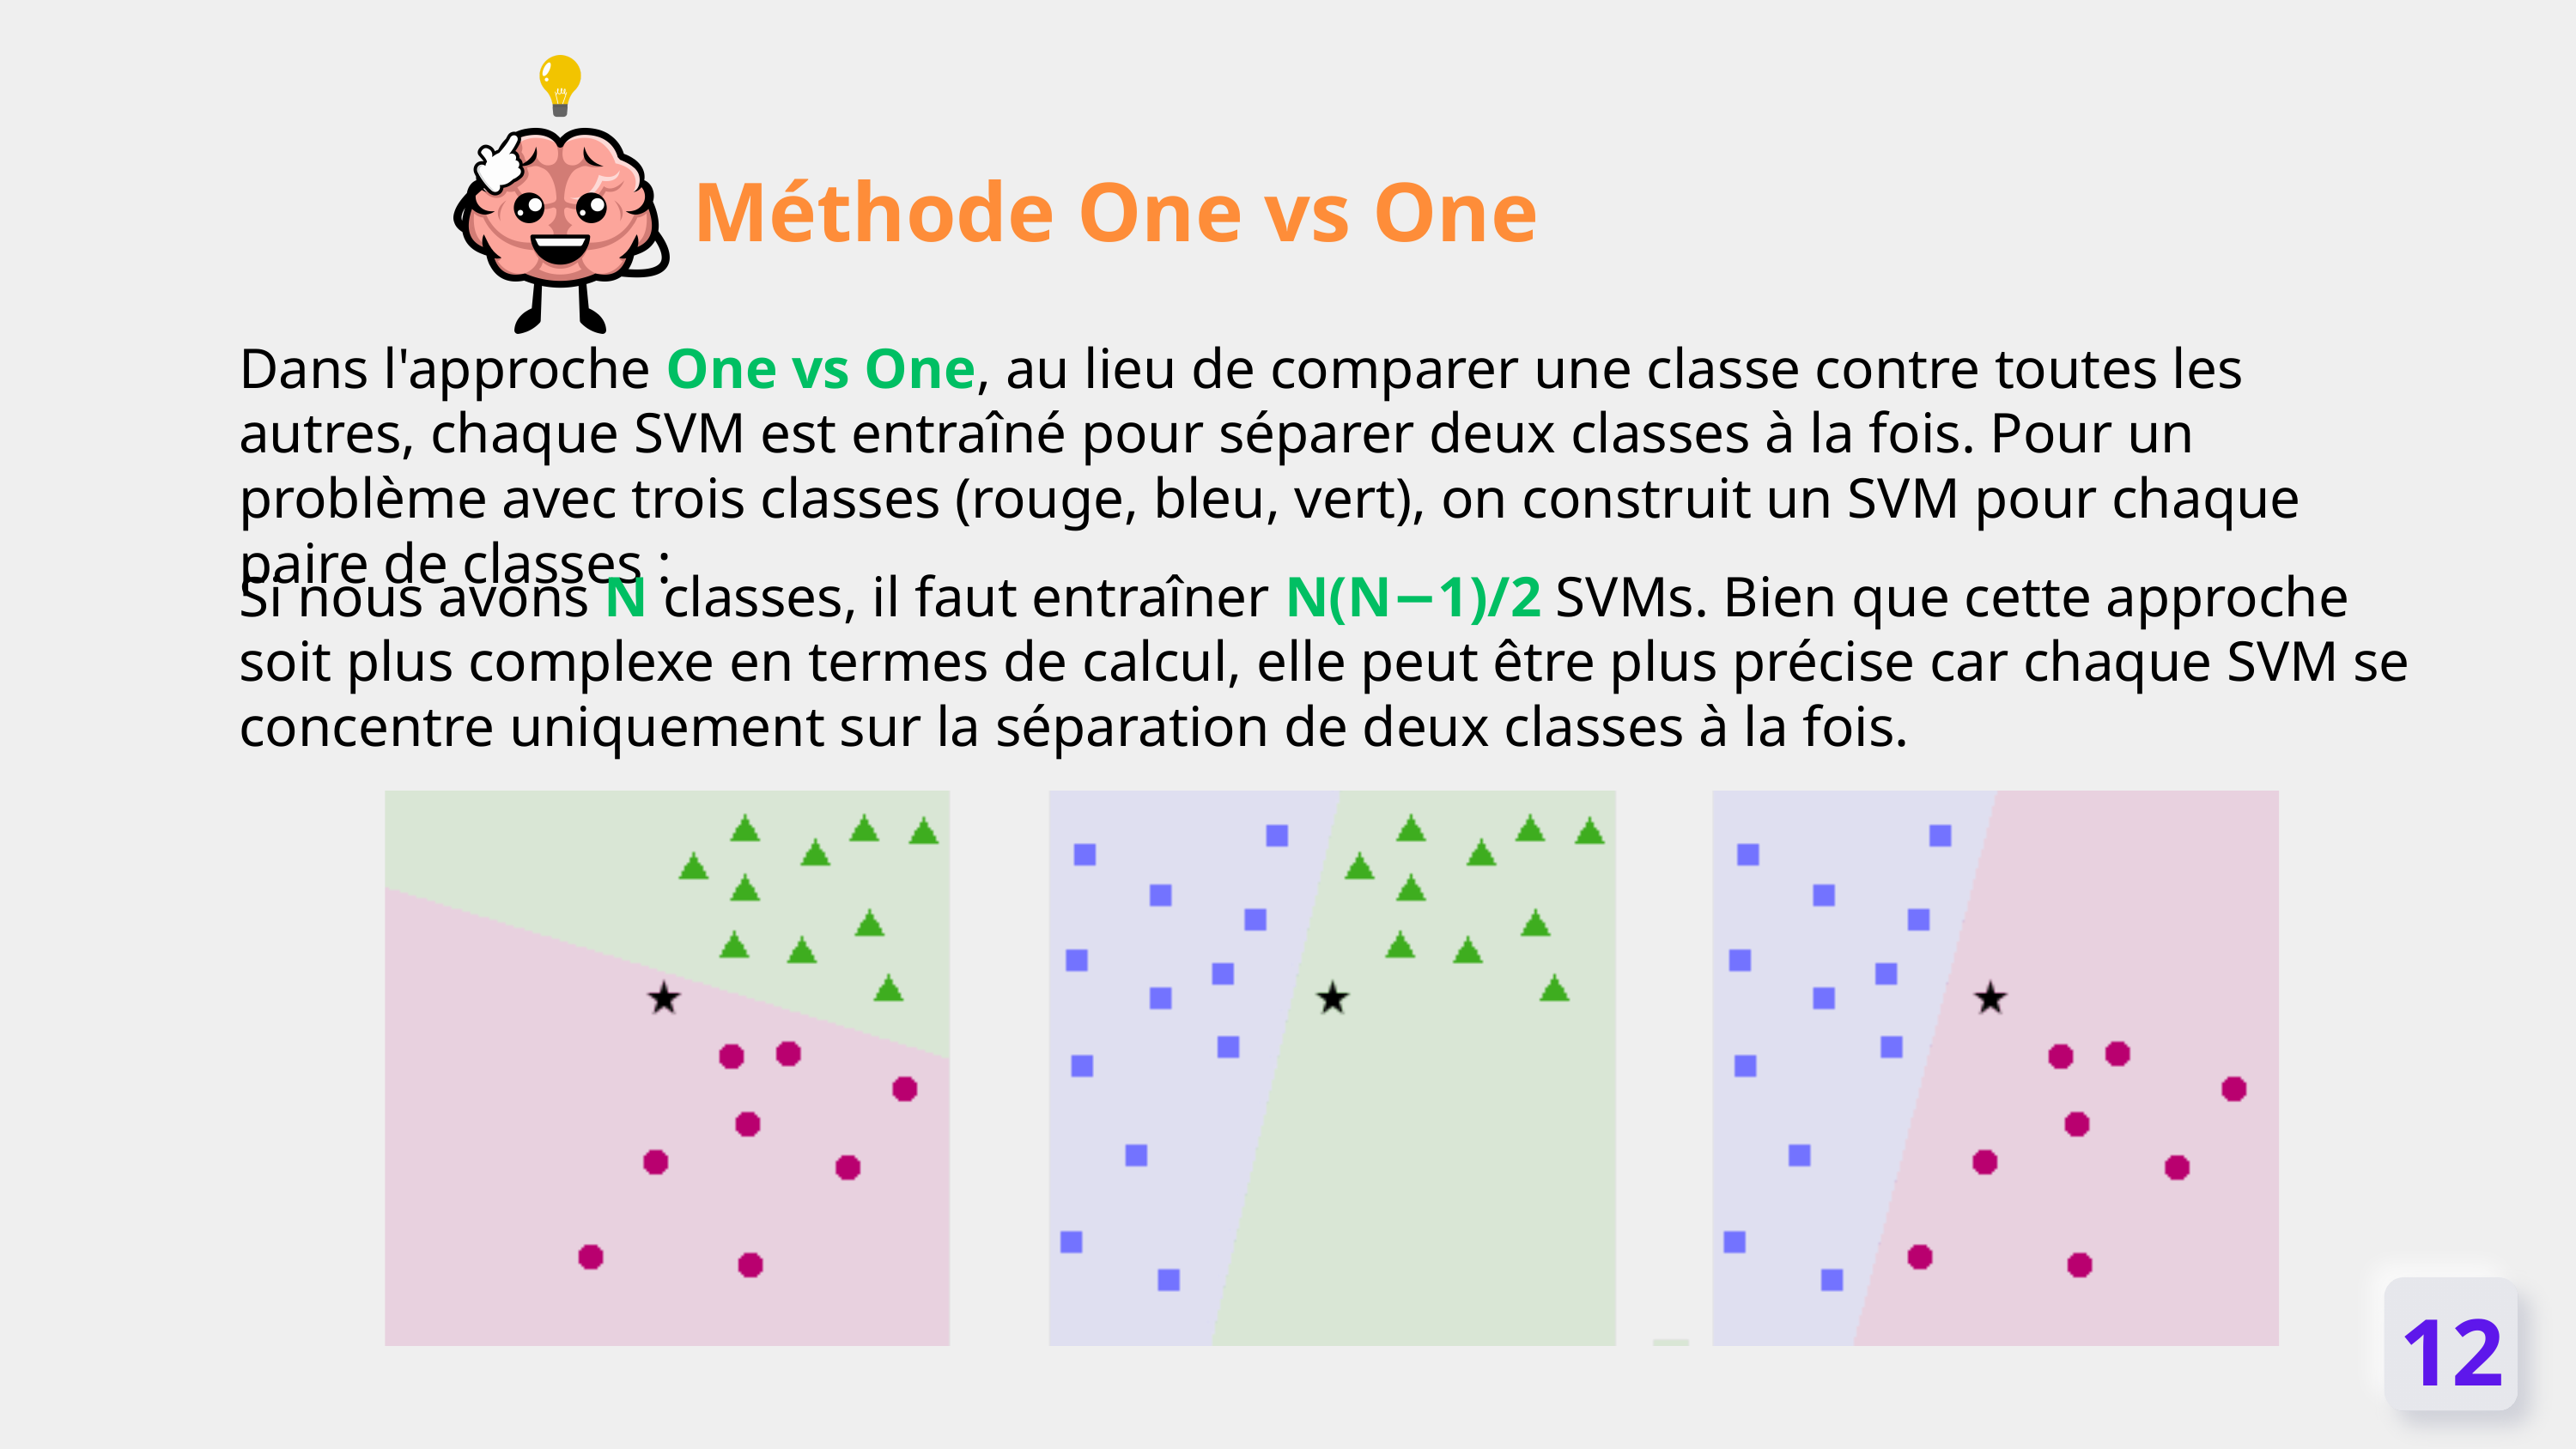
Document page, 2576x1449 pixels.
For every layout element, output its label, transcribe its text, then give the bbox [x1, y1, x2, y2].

text_box Si nous avons N classes, il faut entraîner N(N−1)/2 SVMs. Bien que cette approche soit plus complexe en termes de calcul, elle peut être plus précise car chaque SVM se concentre uniquement sur la séparation de deux classes à la fois. [239, 562, 2426, 758]
text_box [453, 258, 670, 333]
text_box Méthode One vs One [385, 143, 1847, 258]
text_box [2347, 1240, 2555, 1449]
text_box Dans l'approche One vs One, au lieu de comparer une classe contre toutes les autres, chaque SVM est entraîné pour séparer deux classes à la fois. Pour un problème avec trois classes (rouge, bleu, vert), on construit un SVM pour chaque paire de classes : [239, 333, 2426, 562]
text_box 12 [2394, 1276, 2509, 1405]
text_box [385, 791, 2280, 1346]
text_box [453, 55, 670, 143]
